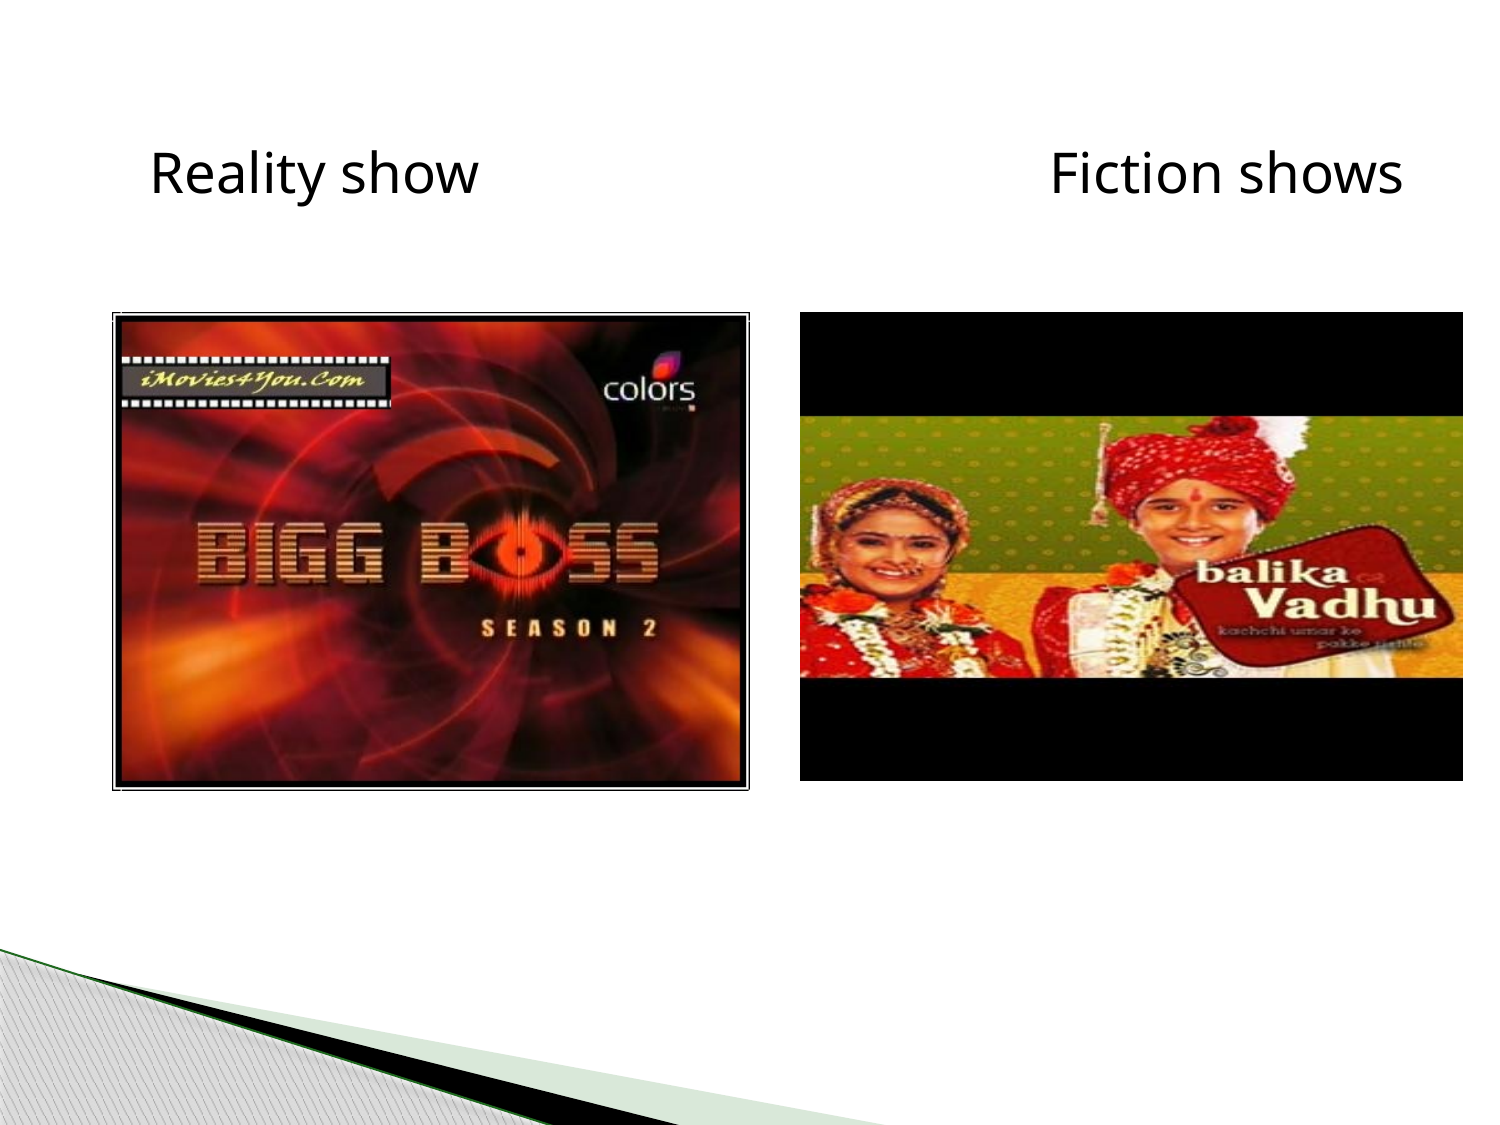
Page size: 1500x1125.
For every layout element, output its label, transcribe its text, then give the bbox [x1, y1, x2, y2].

picture [112, 312, 751, 791]
picture [799, 312, 1463, 781]
list Reality show Fiction shows [75, 62, 1425, 1005]
